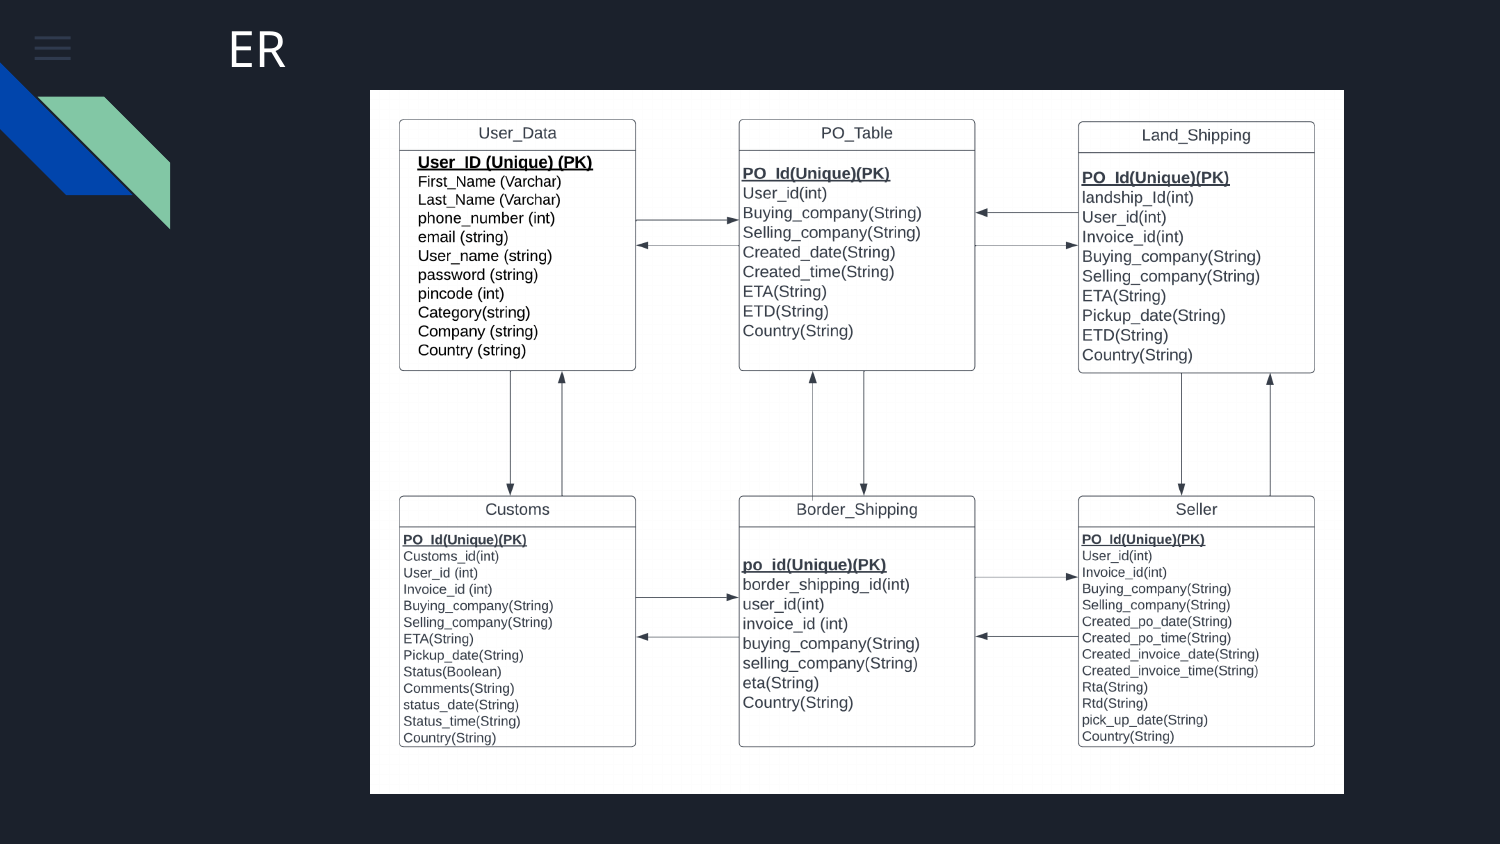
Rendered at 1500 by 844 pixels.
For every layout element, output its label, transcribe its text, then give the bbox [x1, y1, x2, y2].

picture [370, 90, 1344, 794]
title ER [212, 2, 1368, 91]
